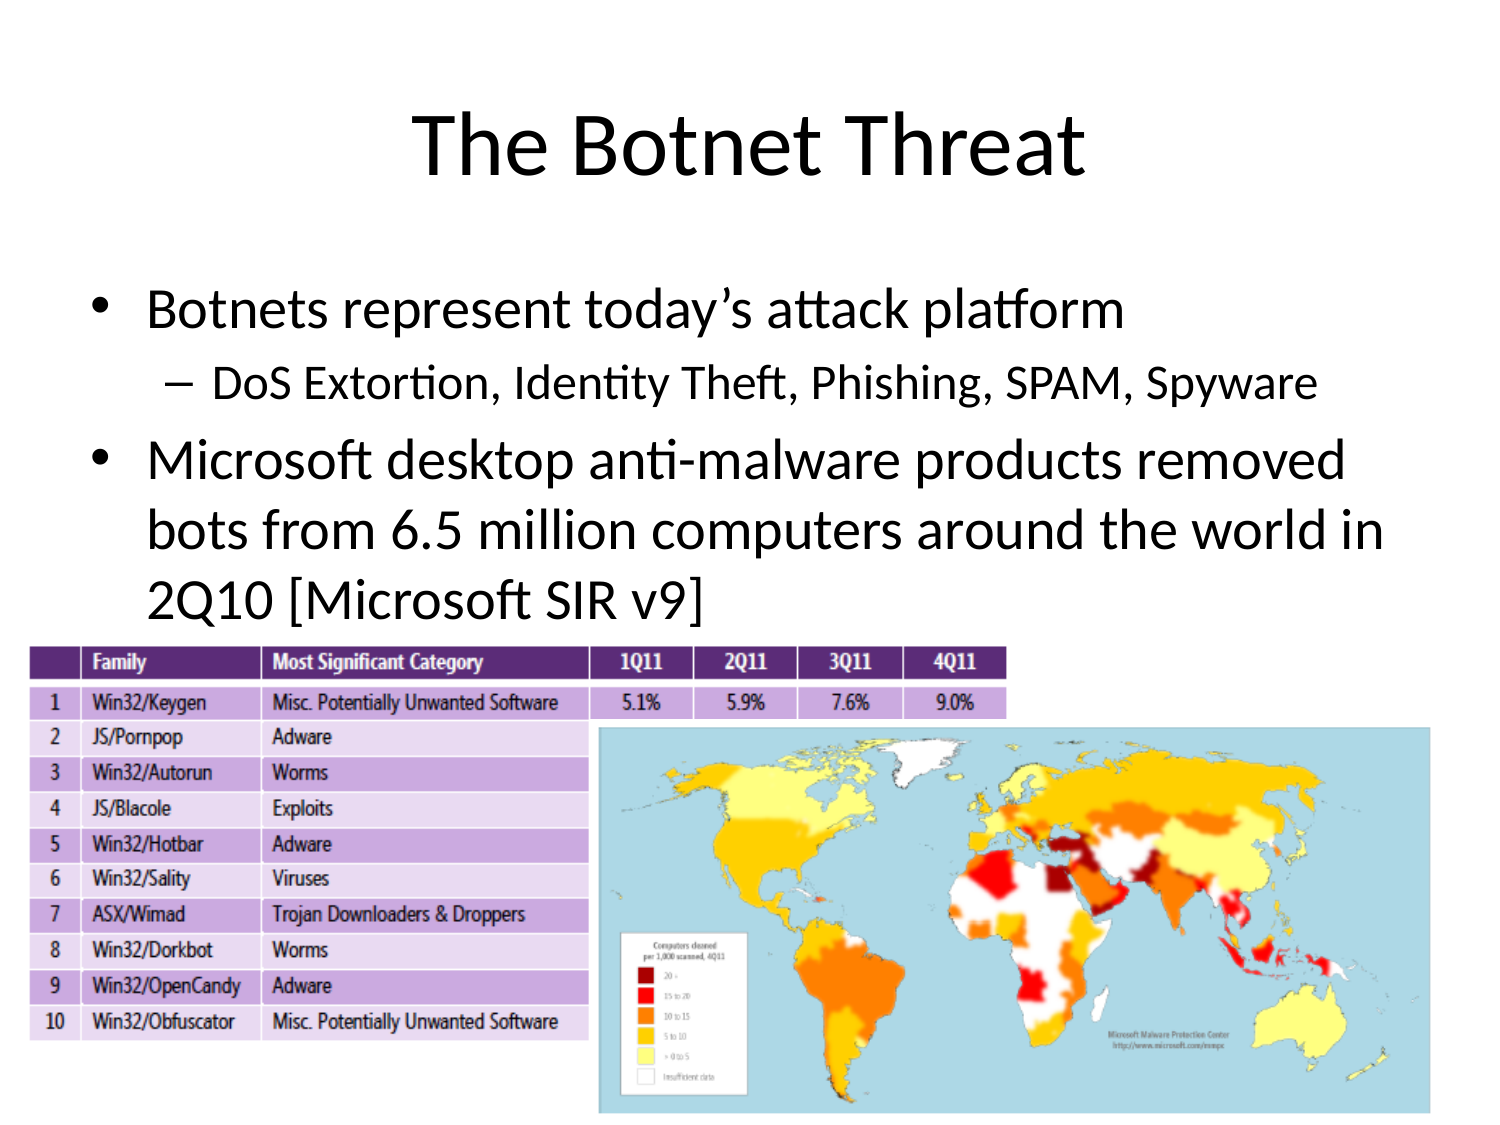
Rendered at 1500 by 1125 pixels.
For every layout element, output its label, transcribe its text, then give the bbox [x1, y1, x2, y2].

title The Botnet Threat [75, 45, 1425, 233]
picture [22, 636, 1439, 1122]
list Botnets represent today’s attack platform DoS Extortion, Identity Theft, Phishing, SPAM, Spyware Microsoft desktop anti-malware products removed bots from 6.5 million computers around the world in 2Q10 [Microsoft SIR v9] [75, 262, 1425, 717]
